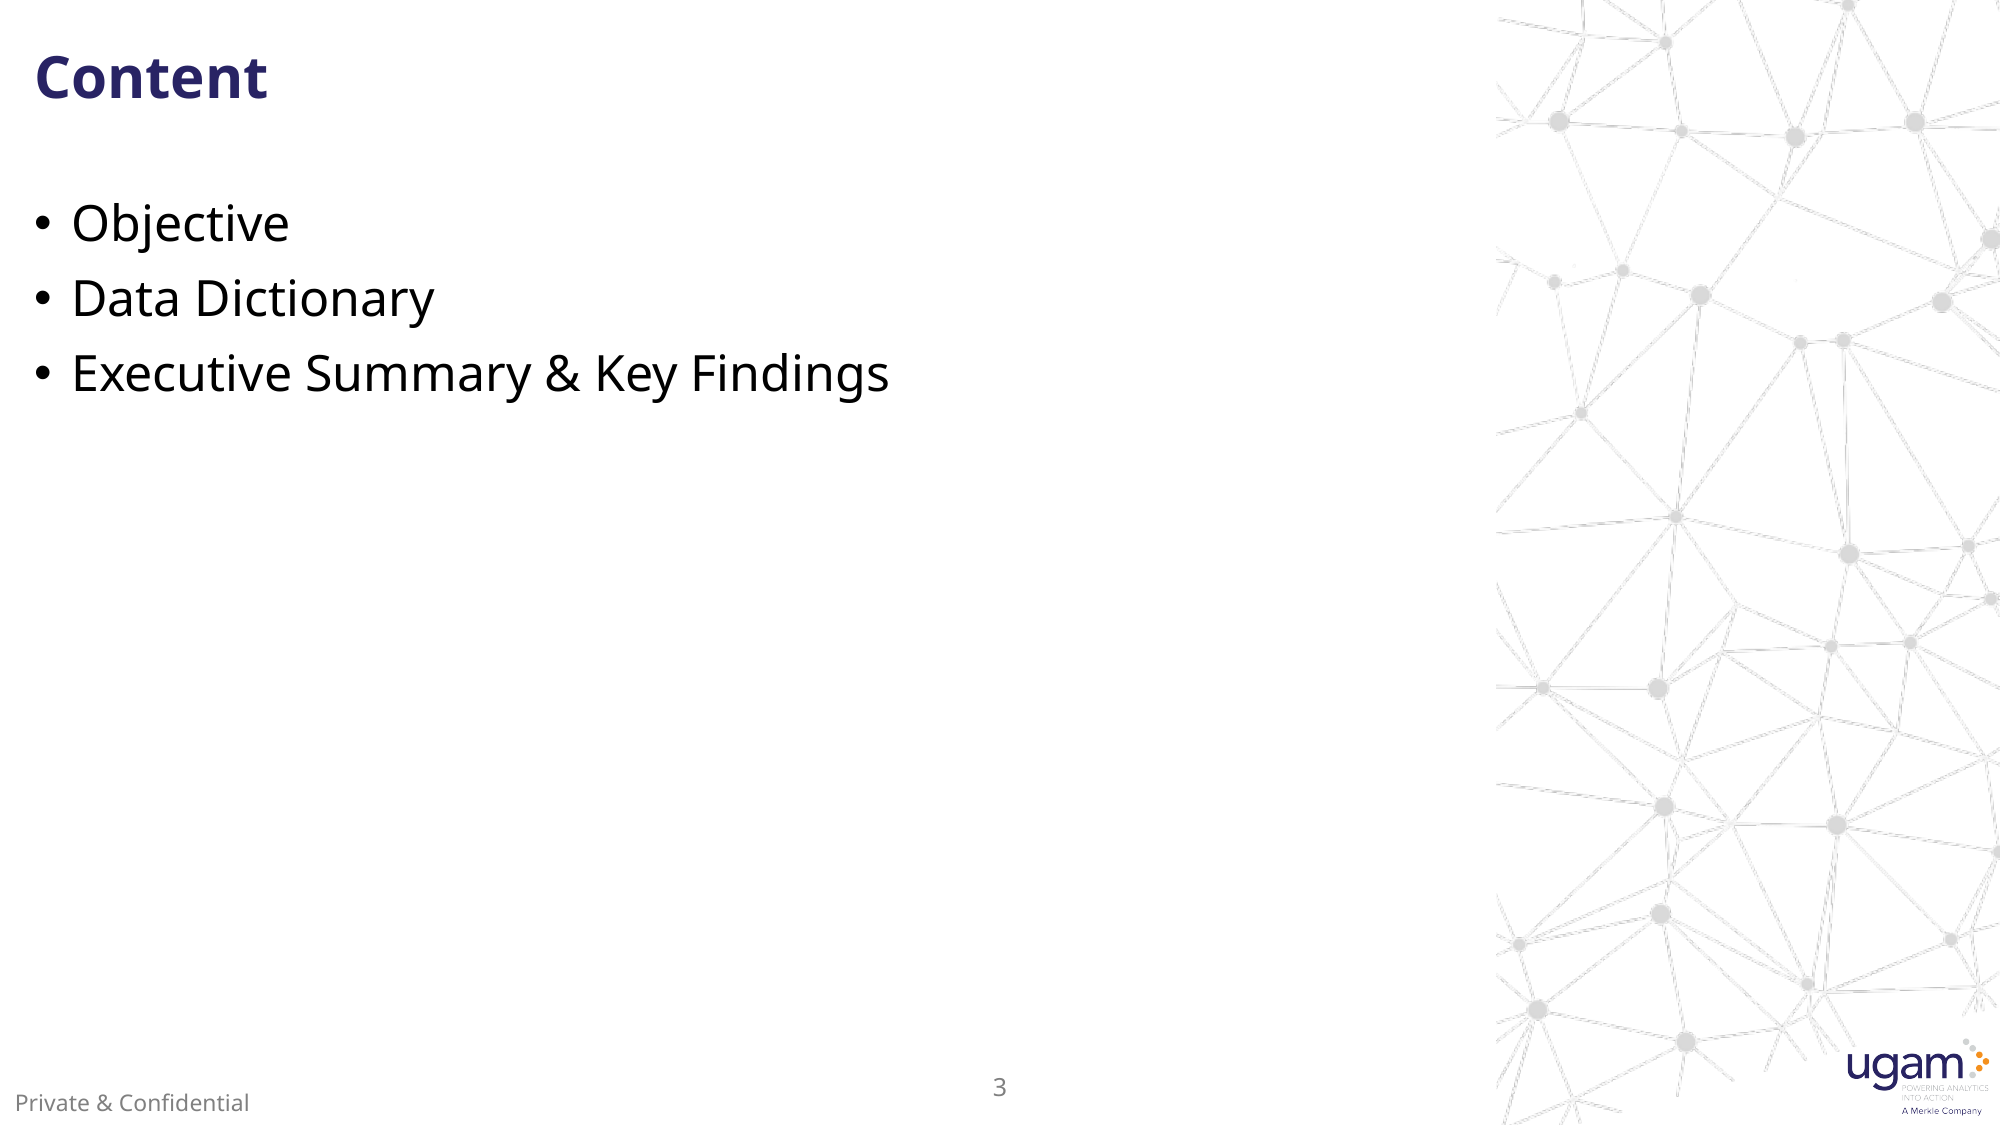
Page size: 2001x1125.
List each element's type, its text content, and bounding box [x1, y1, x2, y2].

title Content [0, 1, 2000, 158]
list Objective Data Dictionary Executive Summary & Key Findings [0, 191, 2000, 1014]
picture [1496, 158, 2000, 191]
picture [1496, 1014, 2000, 1125]
